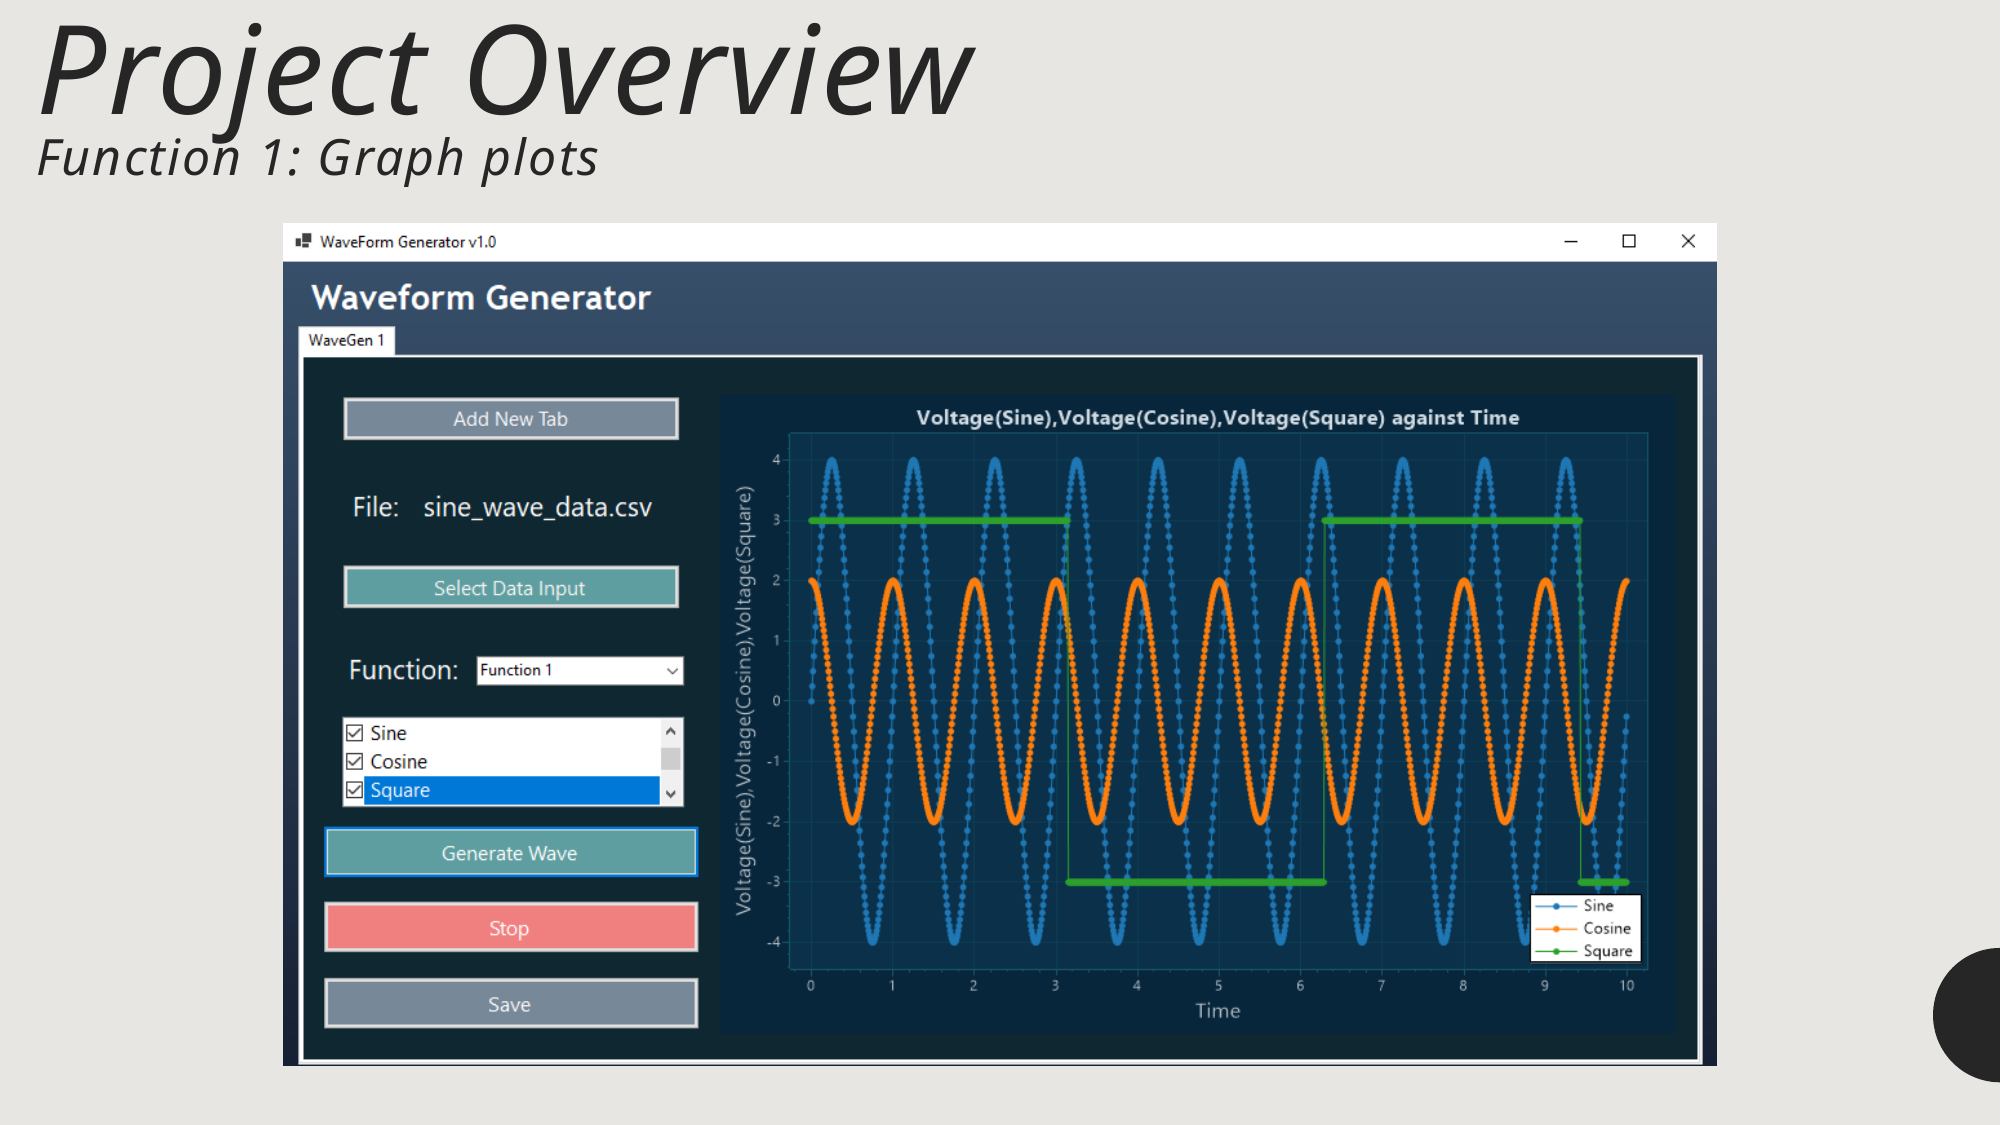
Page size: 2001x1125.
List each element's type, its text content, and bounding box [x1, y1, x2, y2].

text_box Function 1: Graph plots [21, 124, 1771, 275]
title Project Overview [21, 0, 1772, 150]
picture [283, 223, 1717, 1066]
